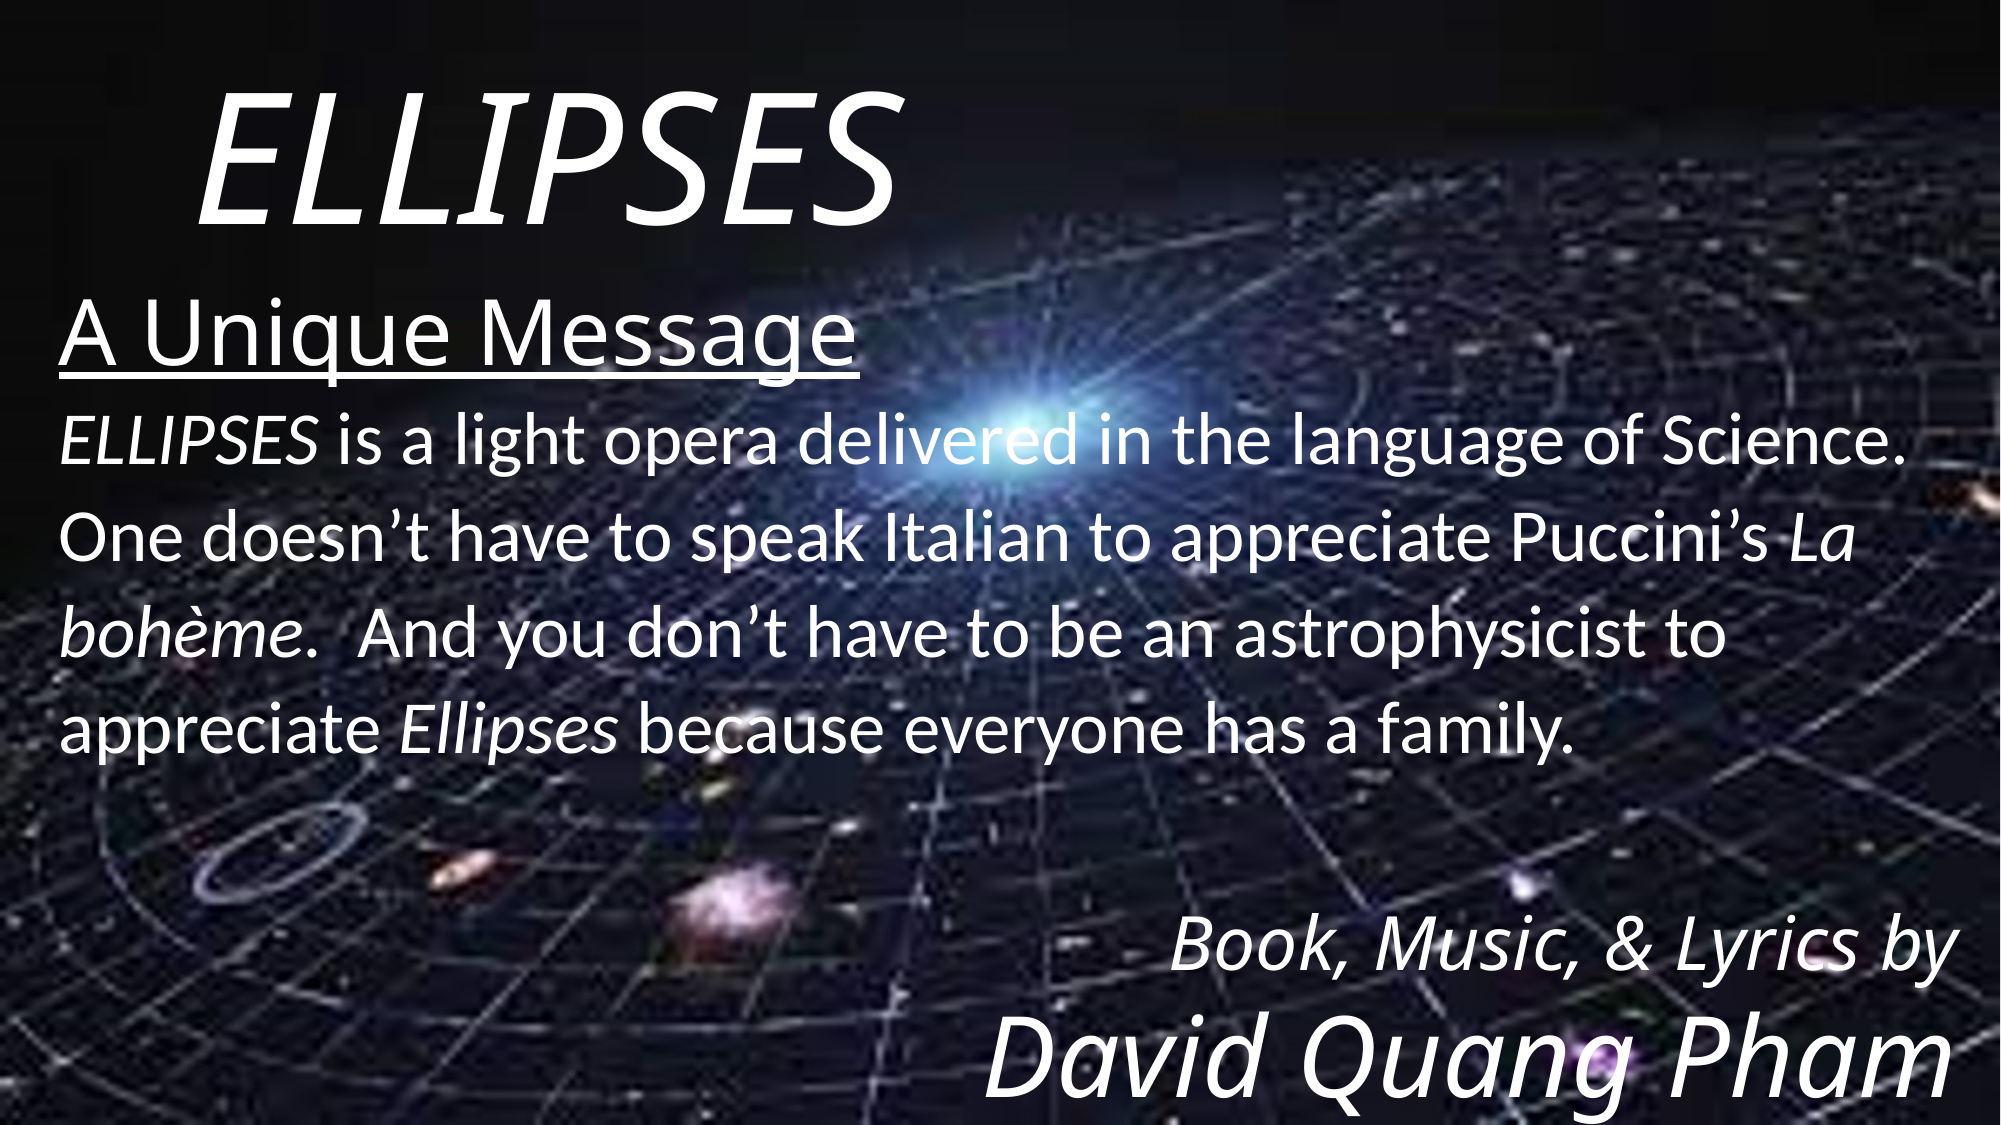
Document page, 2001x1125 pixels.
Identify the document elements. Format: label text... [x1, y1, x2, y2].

text_box A Unique Message ELLIPSES is a light opera delivered in the language of Science. One doesn’t have to speak Italian to appreciate Puccini’s La bohème. And you don’t have to be an astrophysicist to appreciate Ellipses because everyone has a family. [43, 266, 1928, 776]
text_box Ellipses [176, 34, 918, 266]
picture [0, 0, 2001, 1125]
text_box Book, Music, & Lyrics by David Quang Pham [498, 887, 1973, 1125]
